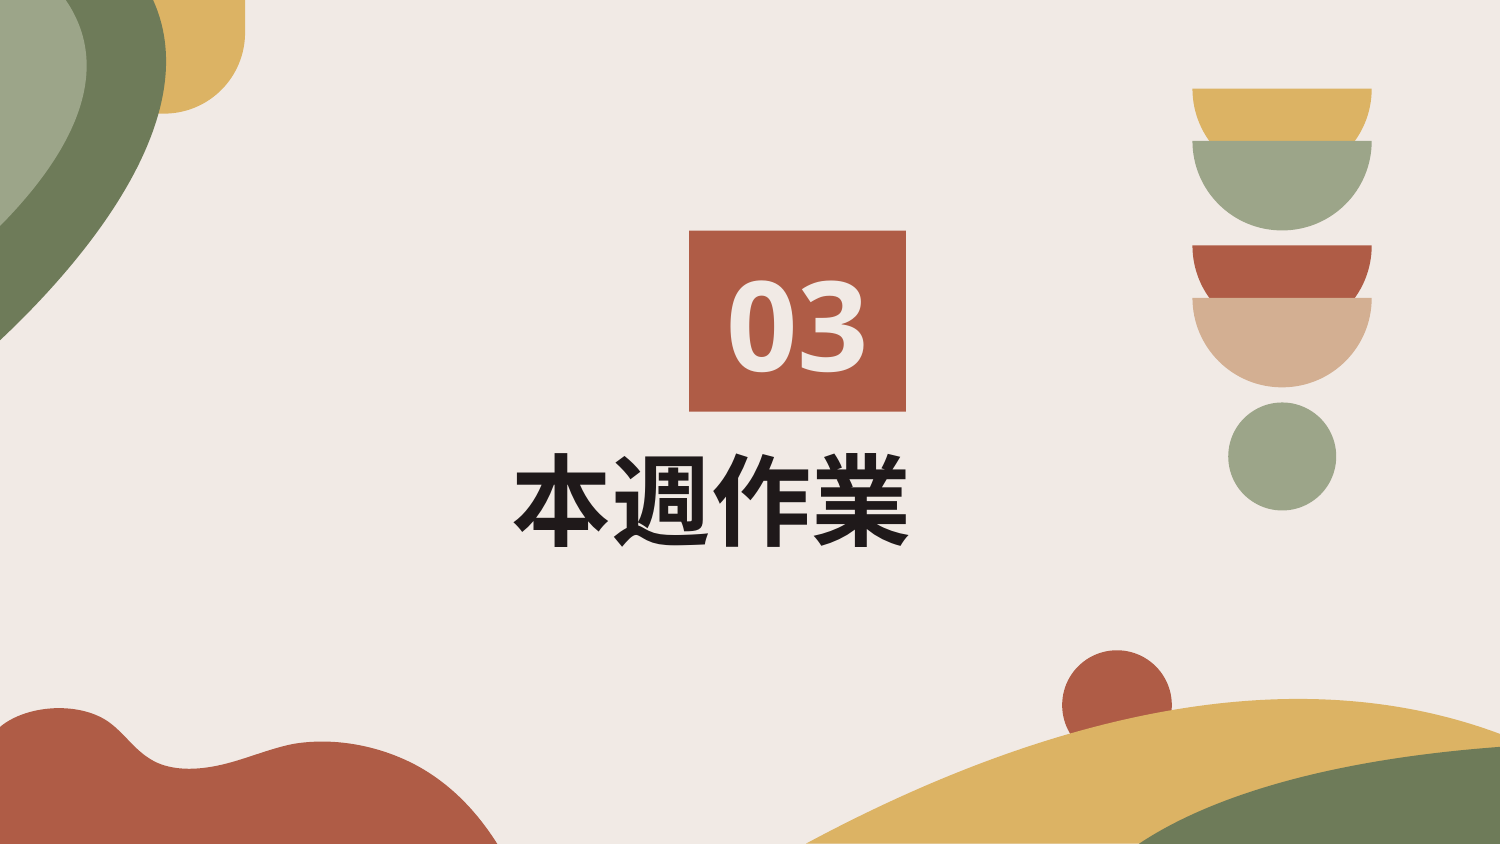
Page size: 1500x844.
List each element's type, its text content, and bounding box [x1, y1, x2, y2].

title 本週作業 [116, 437, 927, 574]
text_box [1192, 88, 1372, 511]
title 03 [689, 230, 906, 412]
